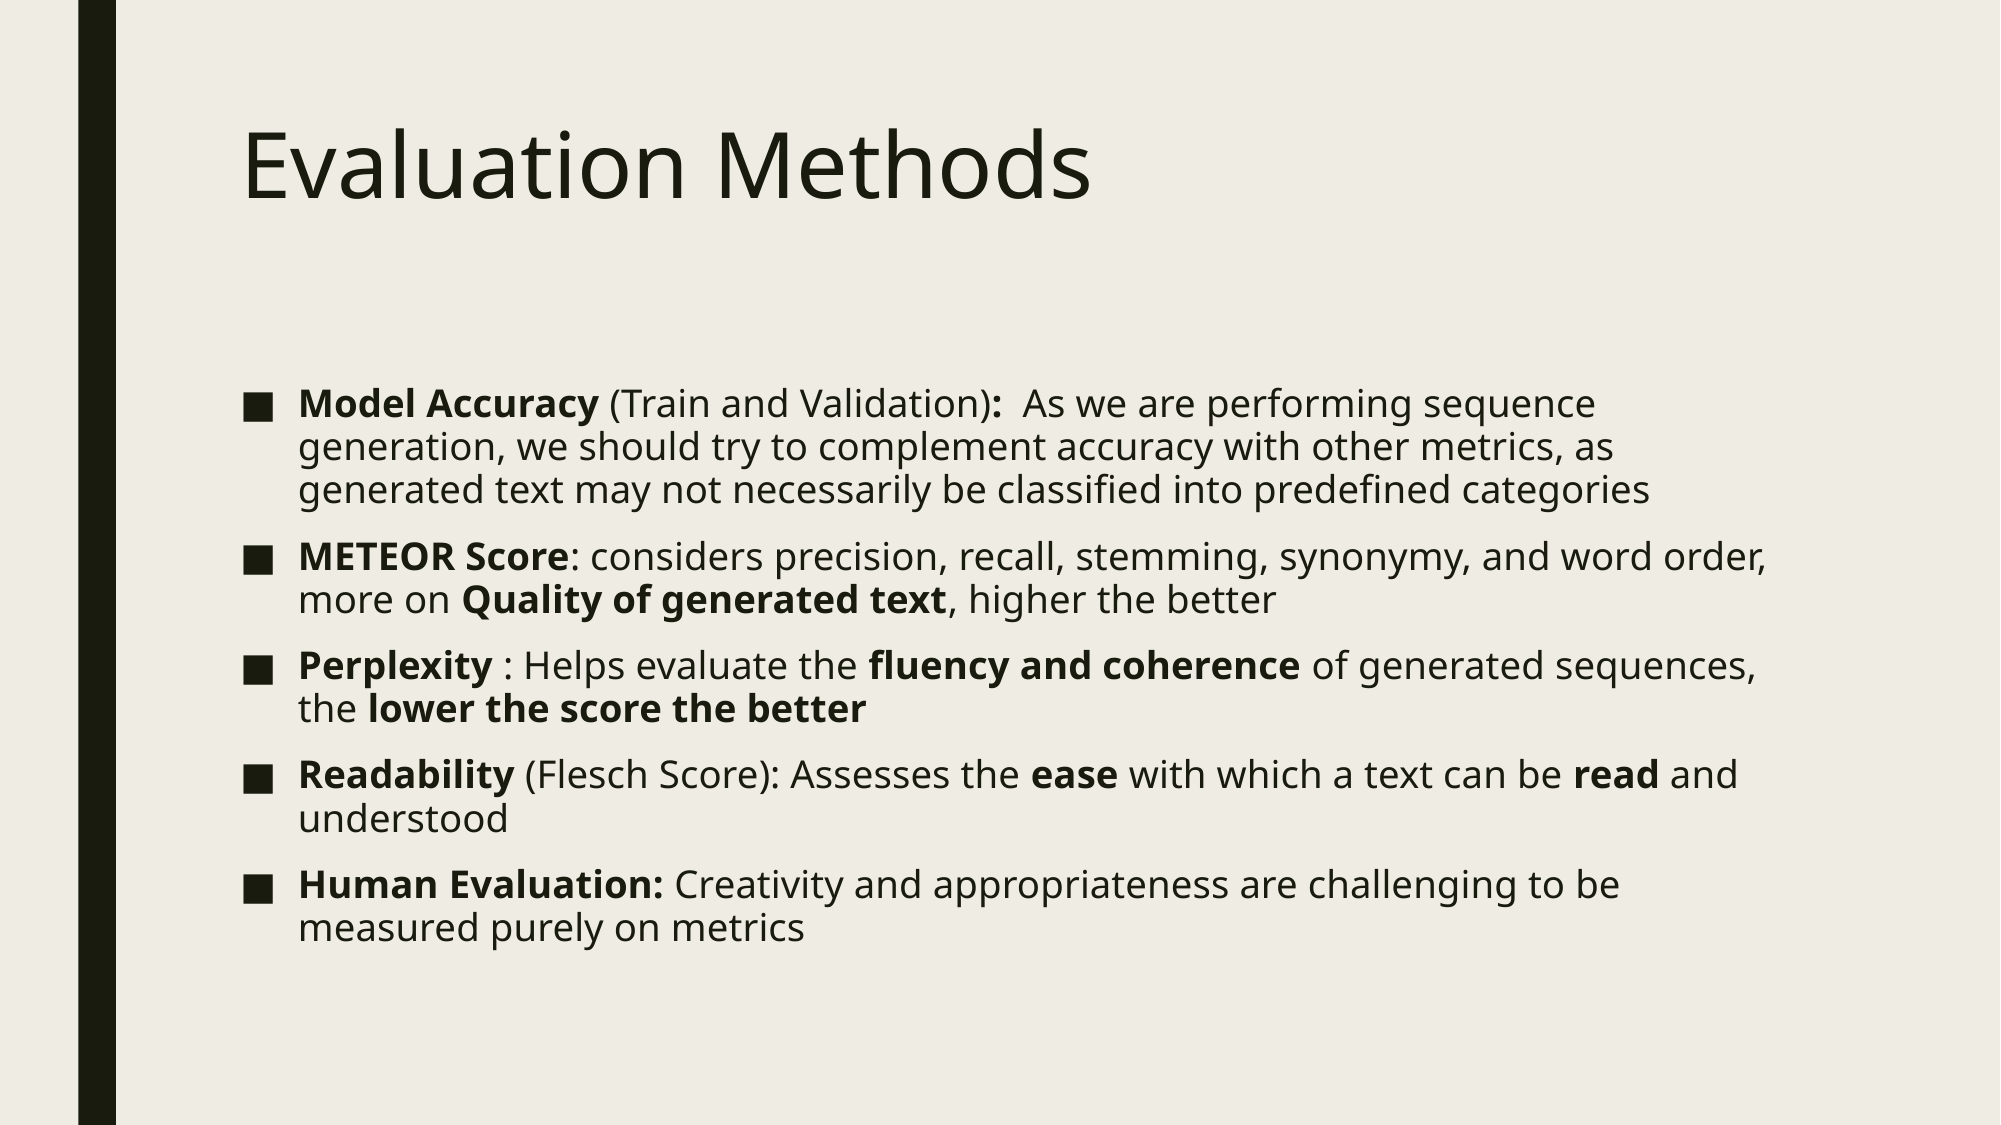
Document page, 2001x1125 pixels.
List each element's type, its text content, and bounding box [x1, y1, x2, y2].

list Model Accuracy (Train and Validation): As we are performing sequence generation, we should try to complement accuracy with other metrics, as generated text may not necessarily be classified into predefined categories METEOR Score: considers precision, recall, stemming, synonymy, and word order, more on Quality of generated text, higher the better Perplexity : Helps evaluate the fluency and coherence of generated sequences, the lower the score the better Readability (Flesch Score): Assesses the ease with which a text can be read and understood Human Evaluation: Creativity and appropriateness are challenging to be measured purely on metrics [225, 375, 1800, 963]
title Evaluation Methods [225, 112, 1800, 251]
